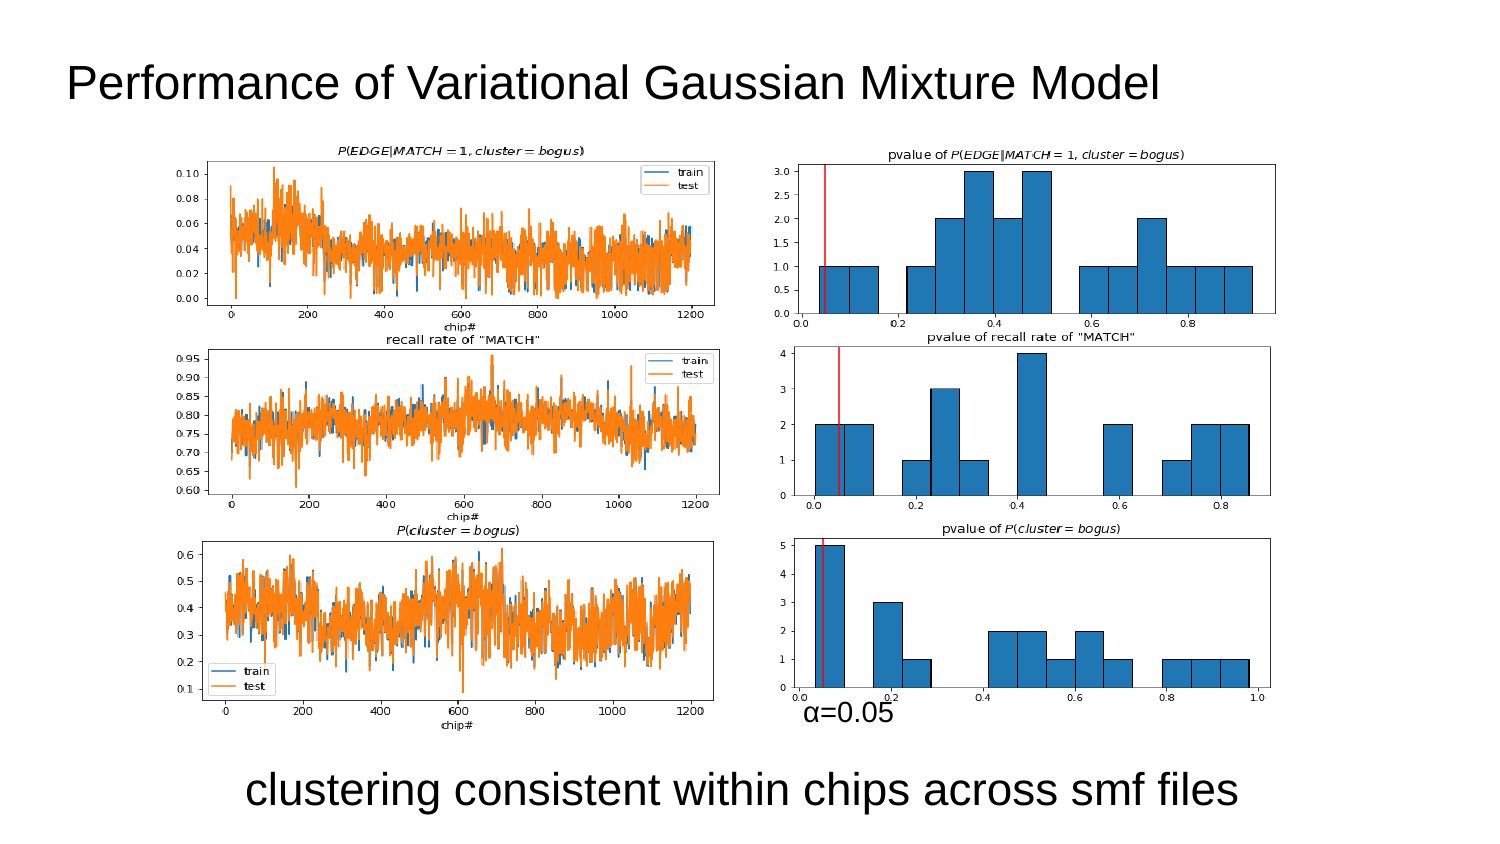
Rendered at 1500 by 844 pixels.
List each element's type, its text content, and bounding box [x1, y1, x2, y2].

text_box α=0.05 [788, 717, 951, 722]
title Performance of Variational Gaussian Mixture Model [51, 37, 1449, 131]
title clustering consistent within chips across smf files [229, 744, 1500, 839]
picture [167, 138, 731, 738]
picture [766, 141, 1286, 709]
